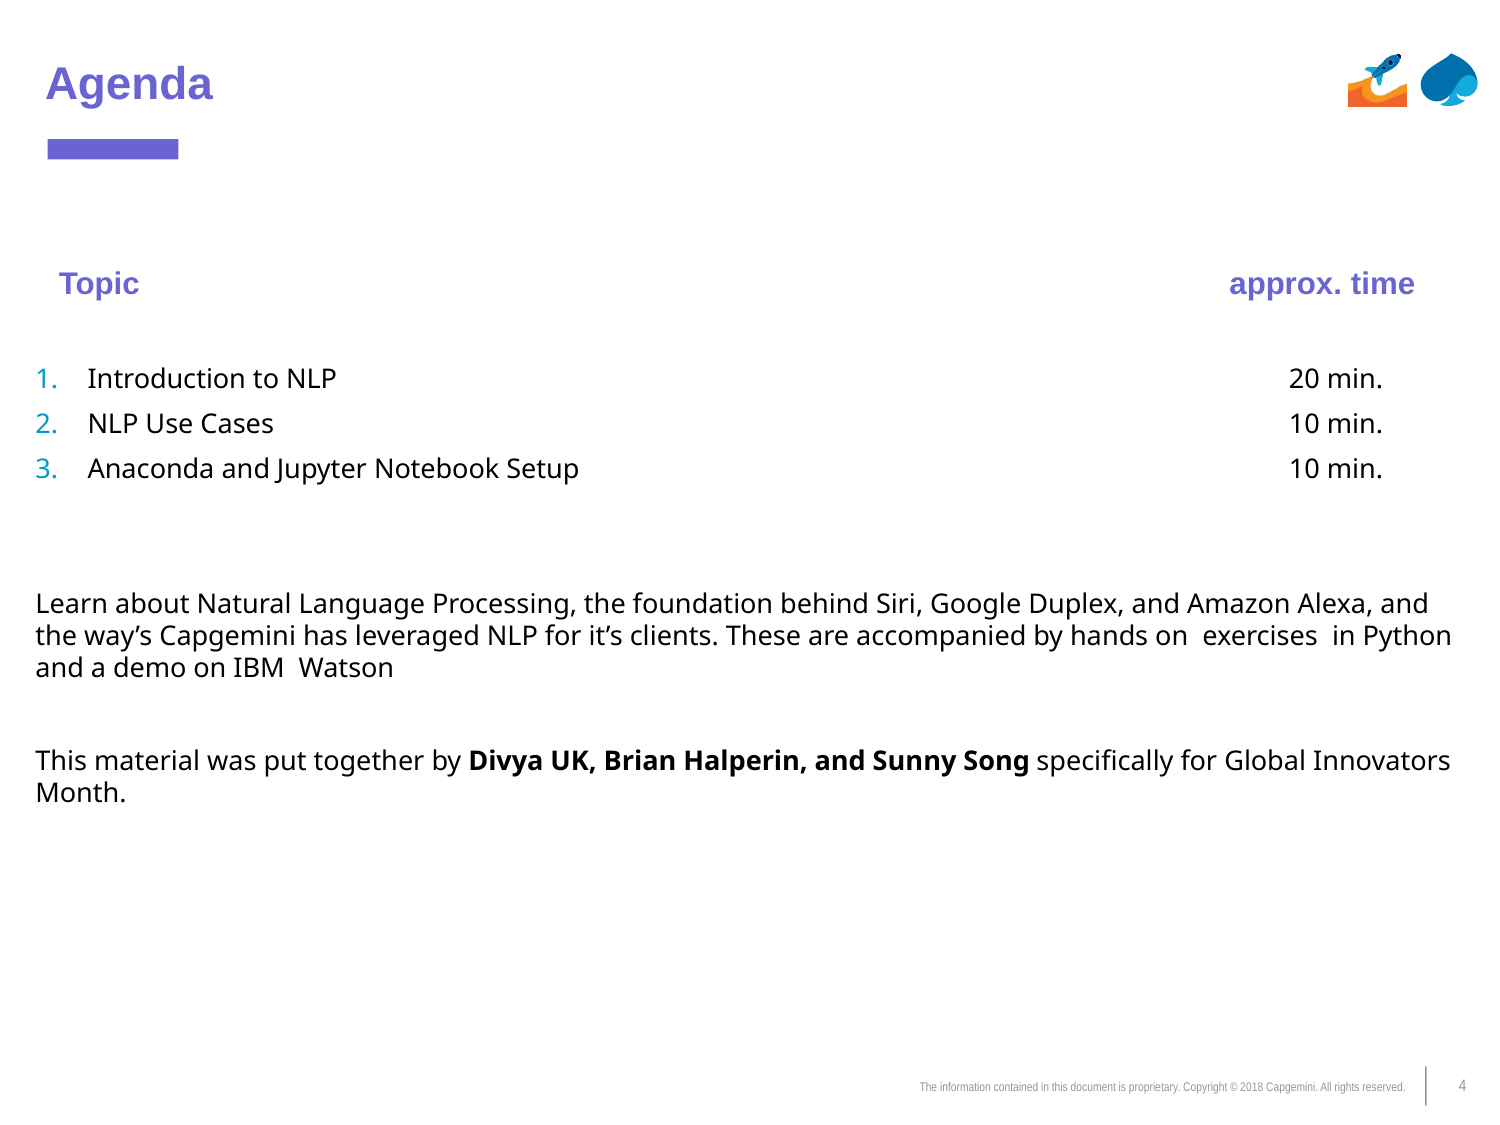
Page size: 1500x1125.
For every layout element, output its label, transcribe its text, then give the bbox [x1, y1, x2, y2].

list Topic approx. time [58, 262, 1500, 313]
list Introduction to NLP 20 min. NLP Use Cases 10 min. Anaconda and Jupyter Notebook Setup 10 min. Learn about Natural Language Processing, the foundation behind Siri, Google Duplex, and Amazon Alexa, and the way’s Capgemini has leveraged NLP for it’s clients. These are accompanied by hands on exercises in Python and a demo on IBM Watson This material was put together by Divya UK, Brian Halperin, and Sunny Song specifically for Global Innovators Month. [35, 361, 1454, 952]
title Agenda [0, 0, 1500, 161]
